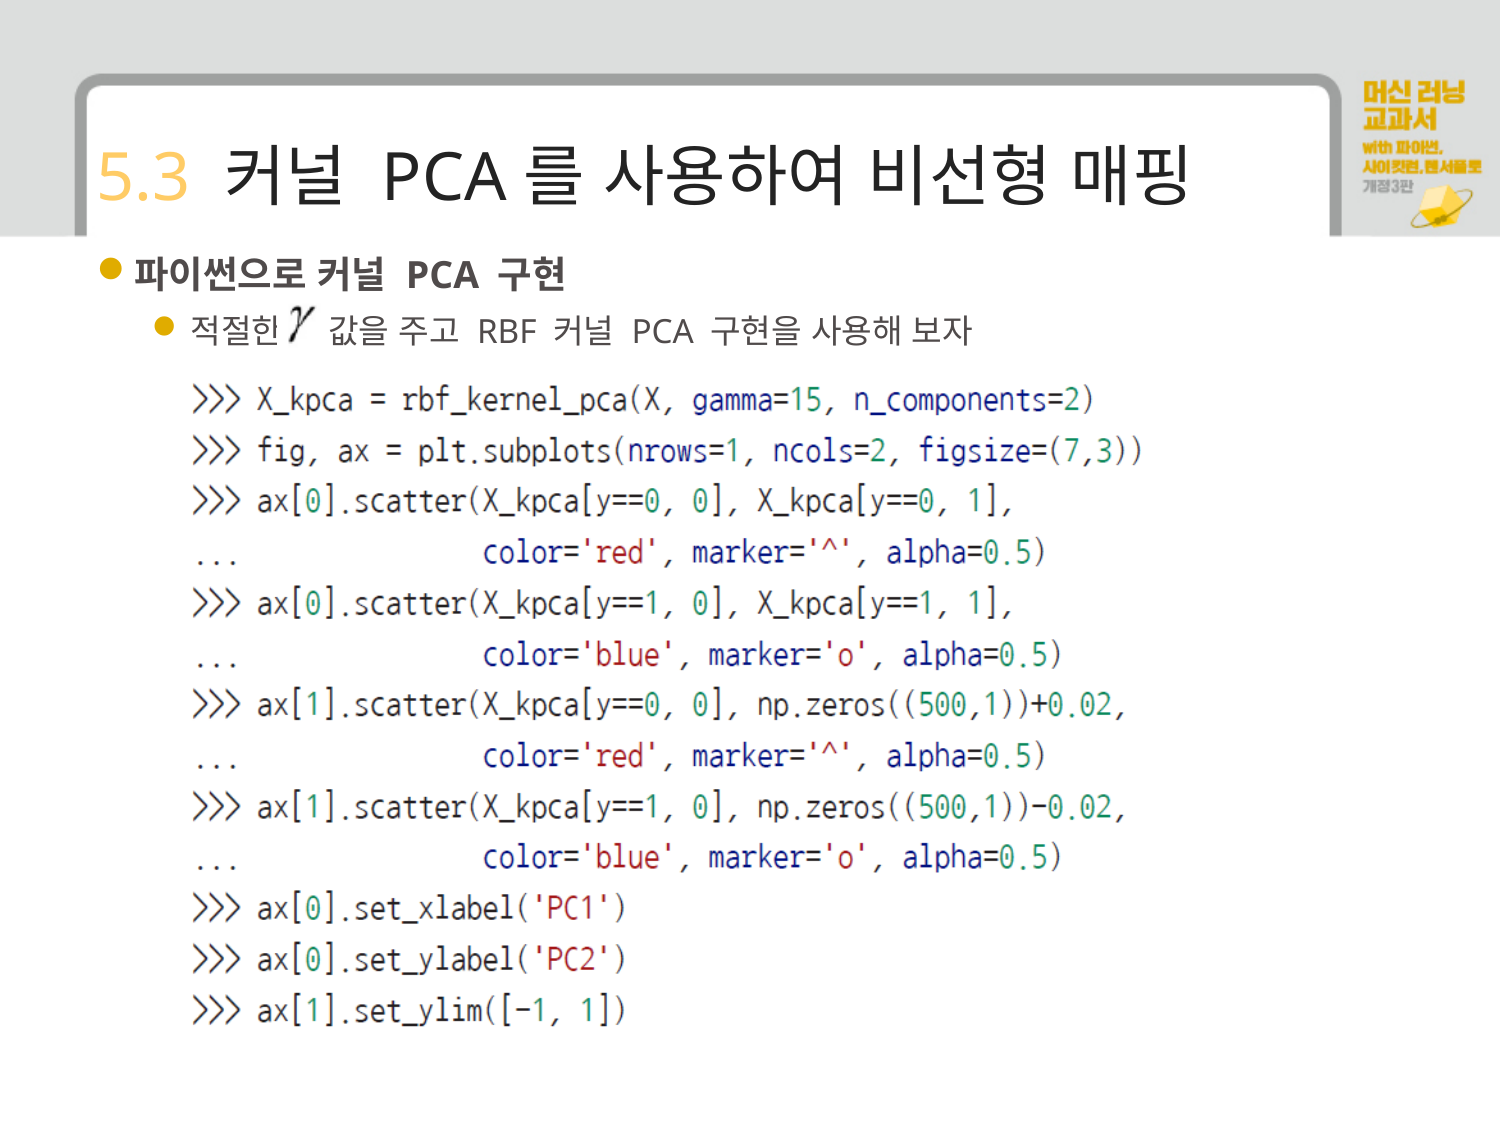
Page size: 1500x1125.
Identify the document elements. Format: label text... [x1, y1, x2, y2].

picture [0, 0, 1500, 1125]
title 5.3 커널 PCA를 사용하여 비선형 매핑 [81, 90, 1412, 222]
list 파이썬으로 커널 PCA 구현 적절한 값을 주고 RBF 커널 PCA 구현을 사용해 보자 [81, 239, 1412, 1054]
